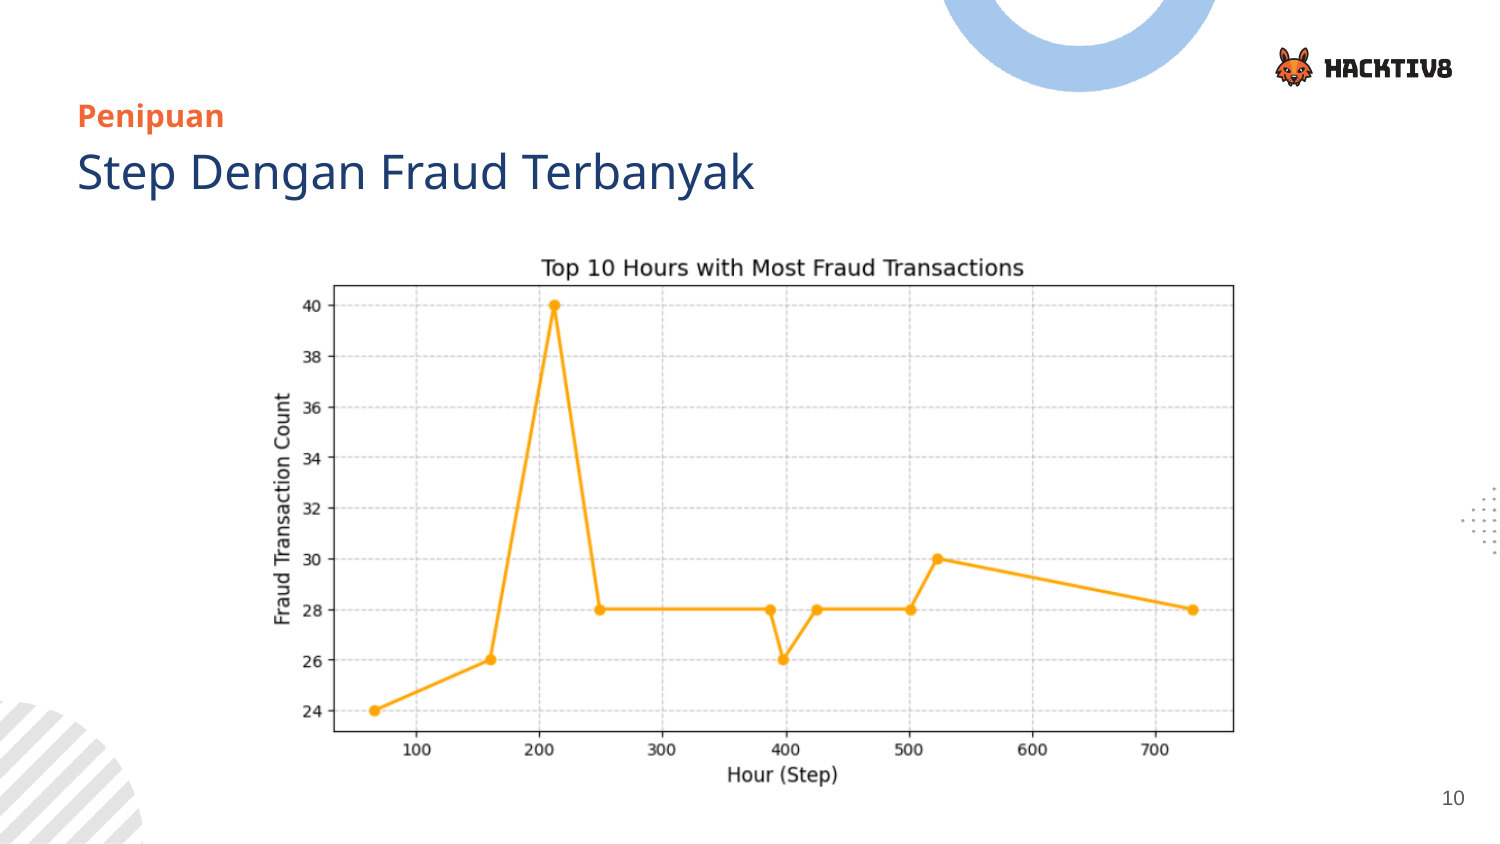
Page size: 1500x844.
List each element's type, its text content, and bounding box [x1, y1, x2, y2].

text_box Step Dengan Fraud Terbanyak [62, 127, 824, 207]
slide_number 10 [1389, 764, 1480, 830]
text_box Penipuan [62, 80, 617, 127]
picture [0, 0, 1500, 844]
